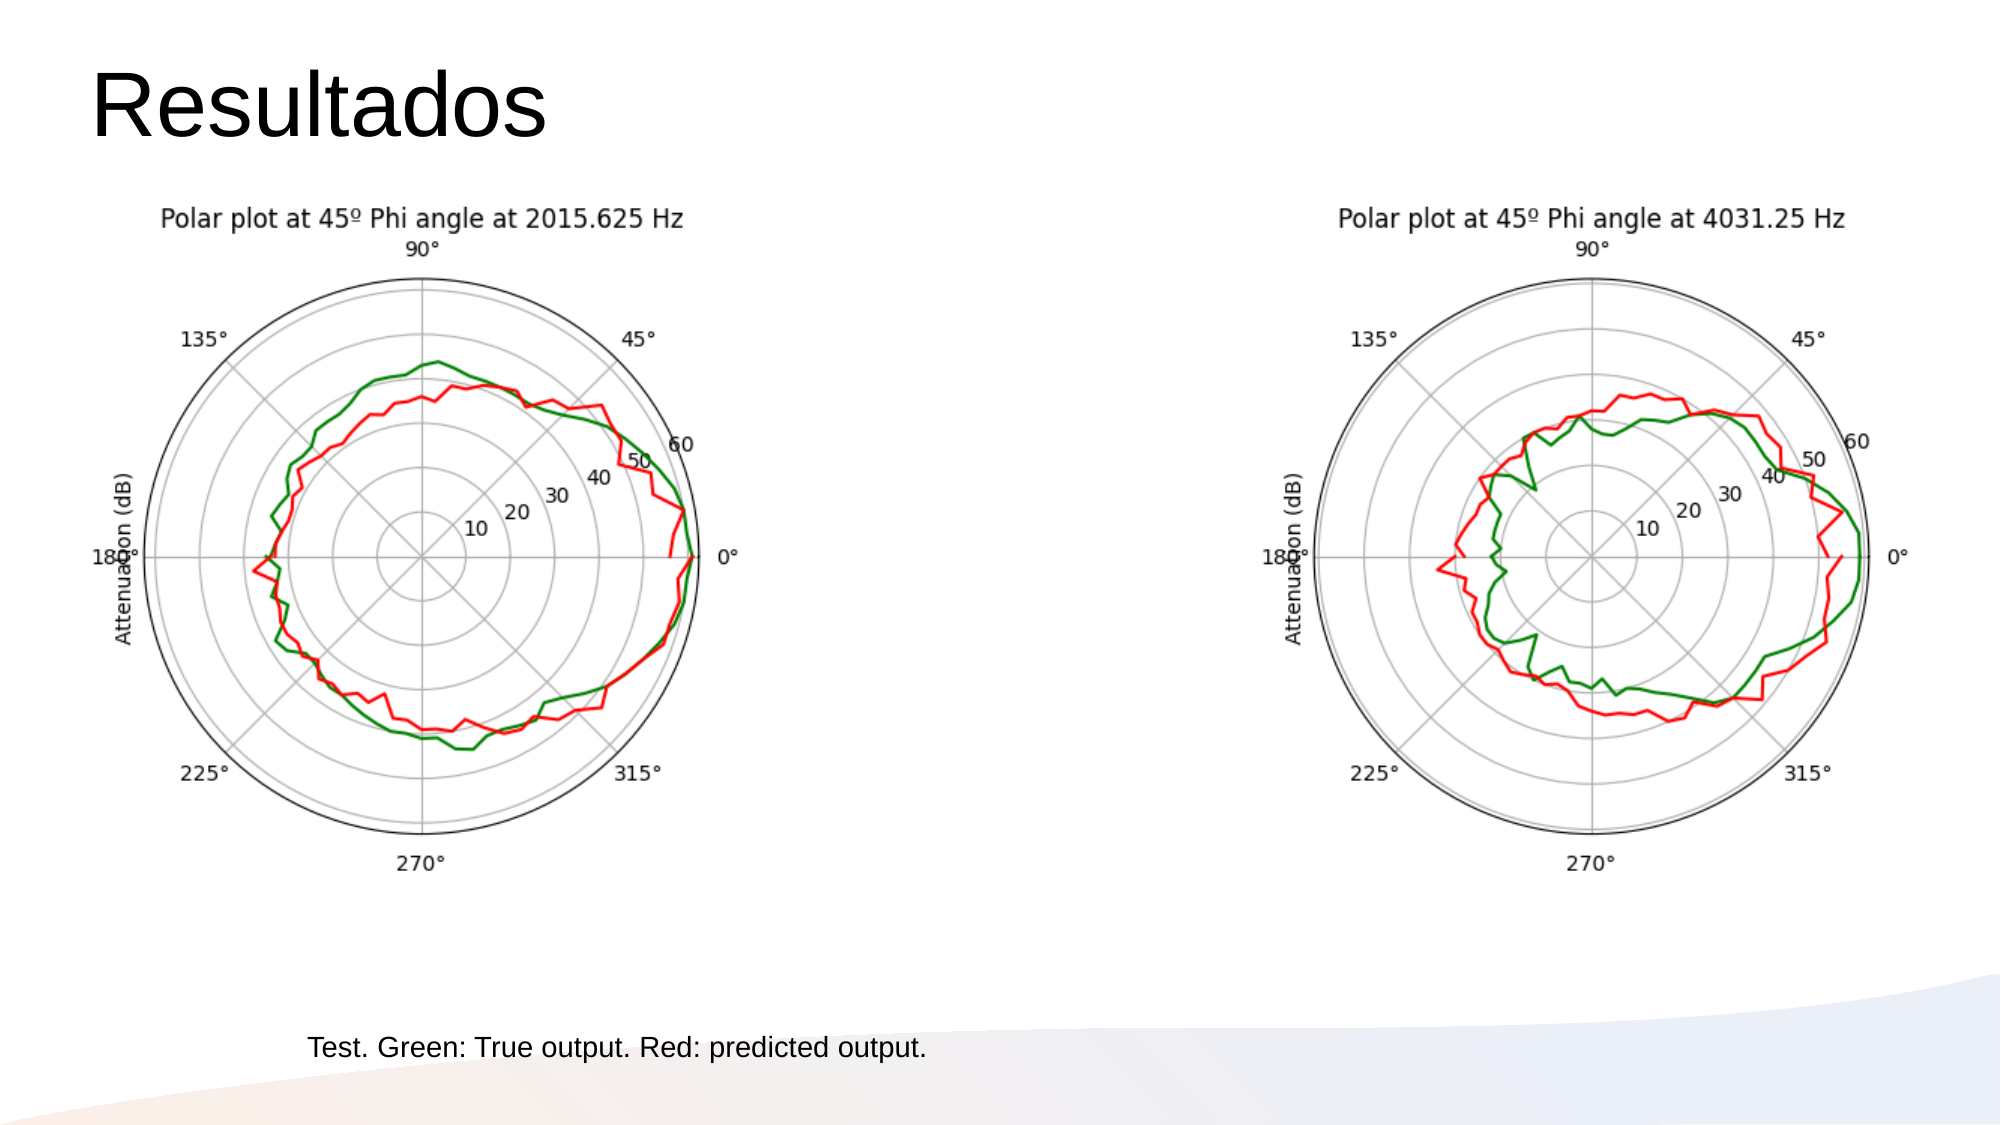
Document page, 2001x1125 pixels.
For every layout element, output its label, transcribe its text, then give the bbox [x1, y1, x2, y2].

picture [1245, 192, 1925, 889]
text_box Test. Green: True output. Red: predicted output. [292, 1025, 1643, 1070]
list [75, 192, 755, 889]
title Resultados [75, 20, 1925, 193]
